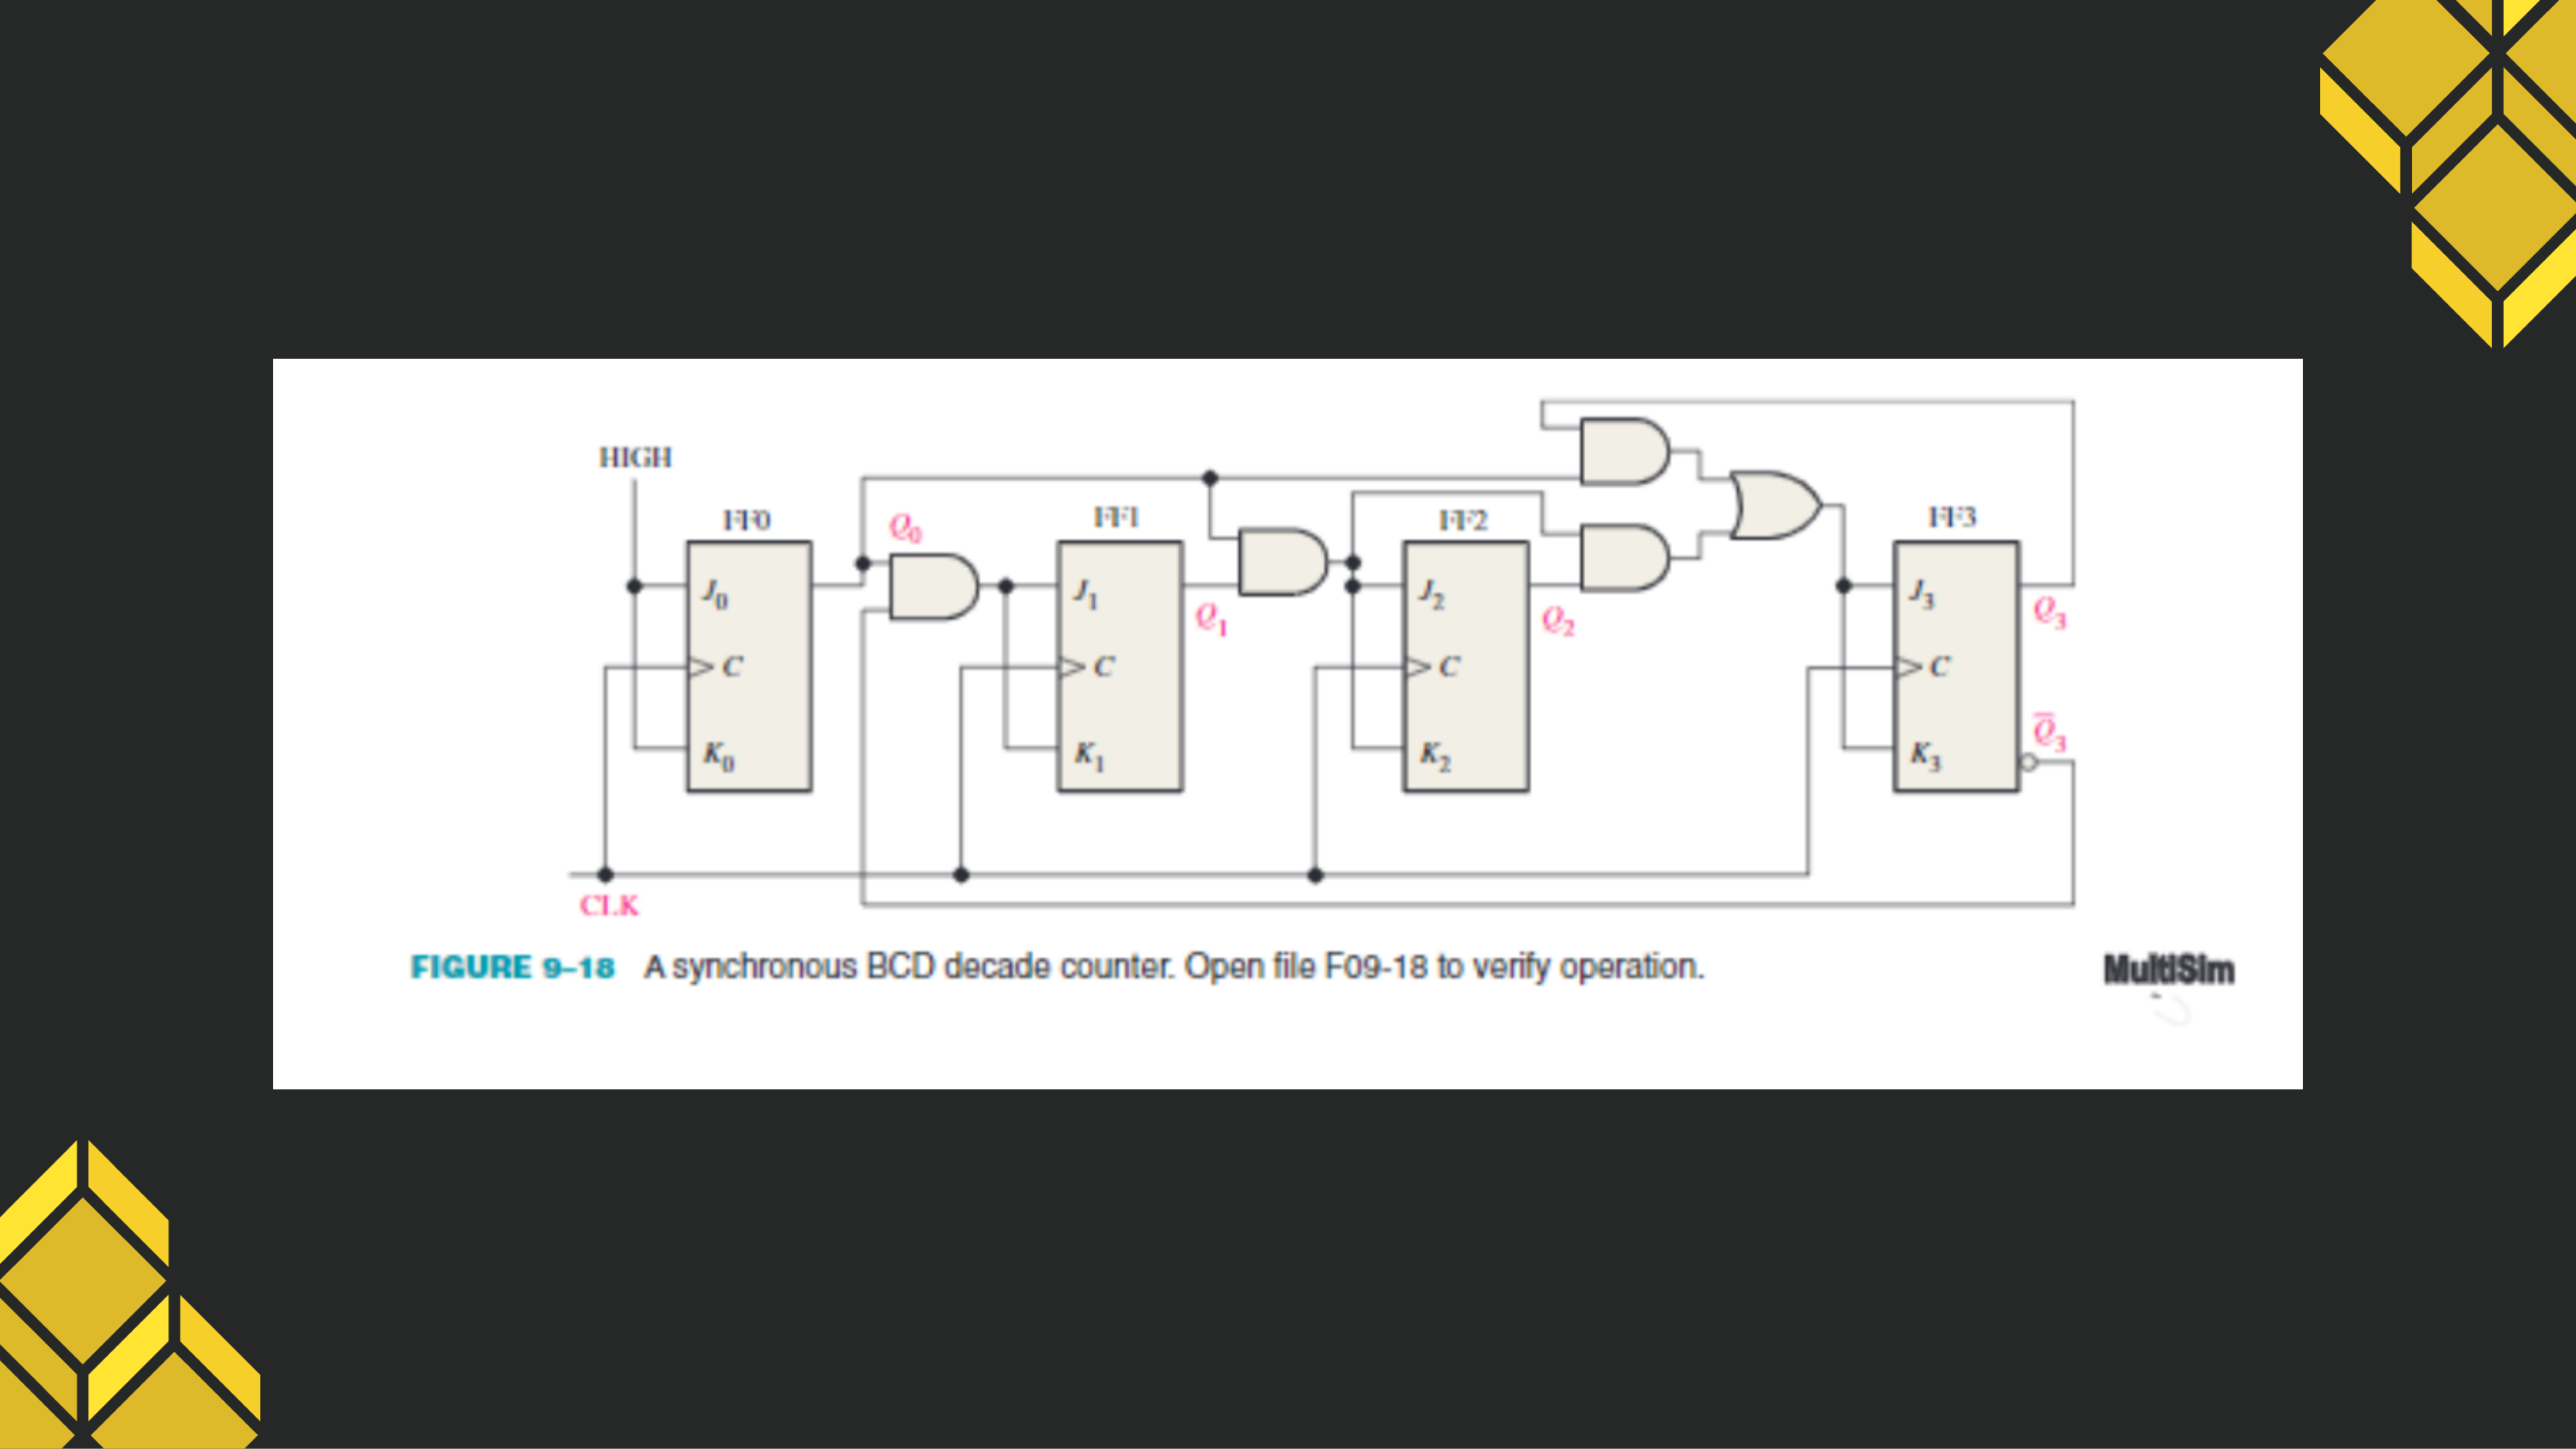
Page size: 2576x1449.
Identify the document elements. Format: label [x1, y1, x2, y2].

text_box [2319, 0, 2576, 349]
picture [273, 359, 2303, 1089]
text_box [0, 1140, 261, 1449]
